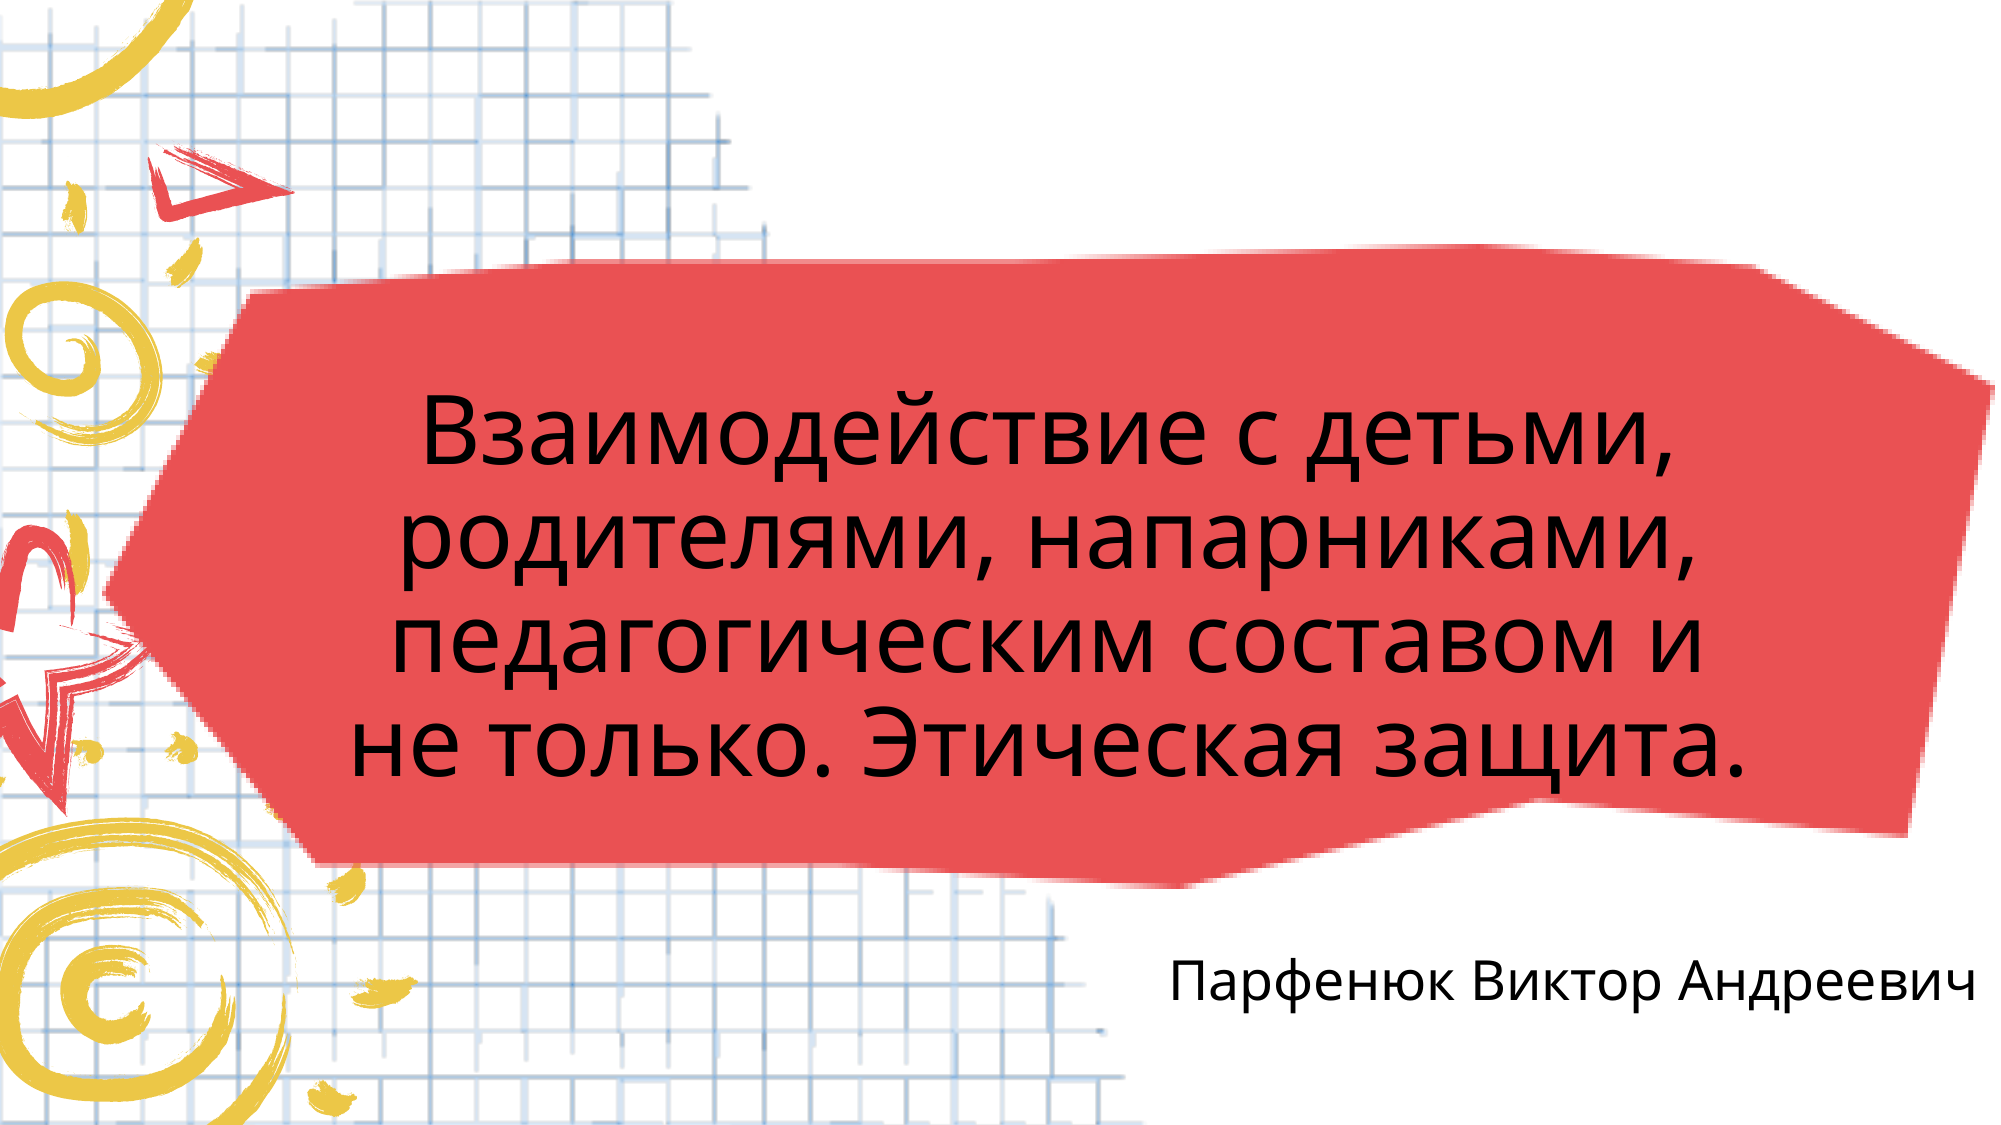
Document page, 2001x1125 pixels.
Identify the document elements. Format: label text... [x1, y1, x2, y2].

picture [0, 0, 1995, 1125]
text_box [0, 198, 887, 821]
subtitle Парфенюк Виктор Андреевич [1152, 945, 1997, 1074]
